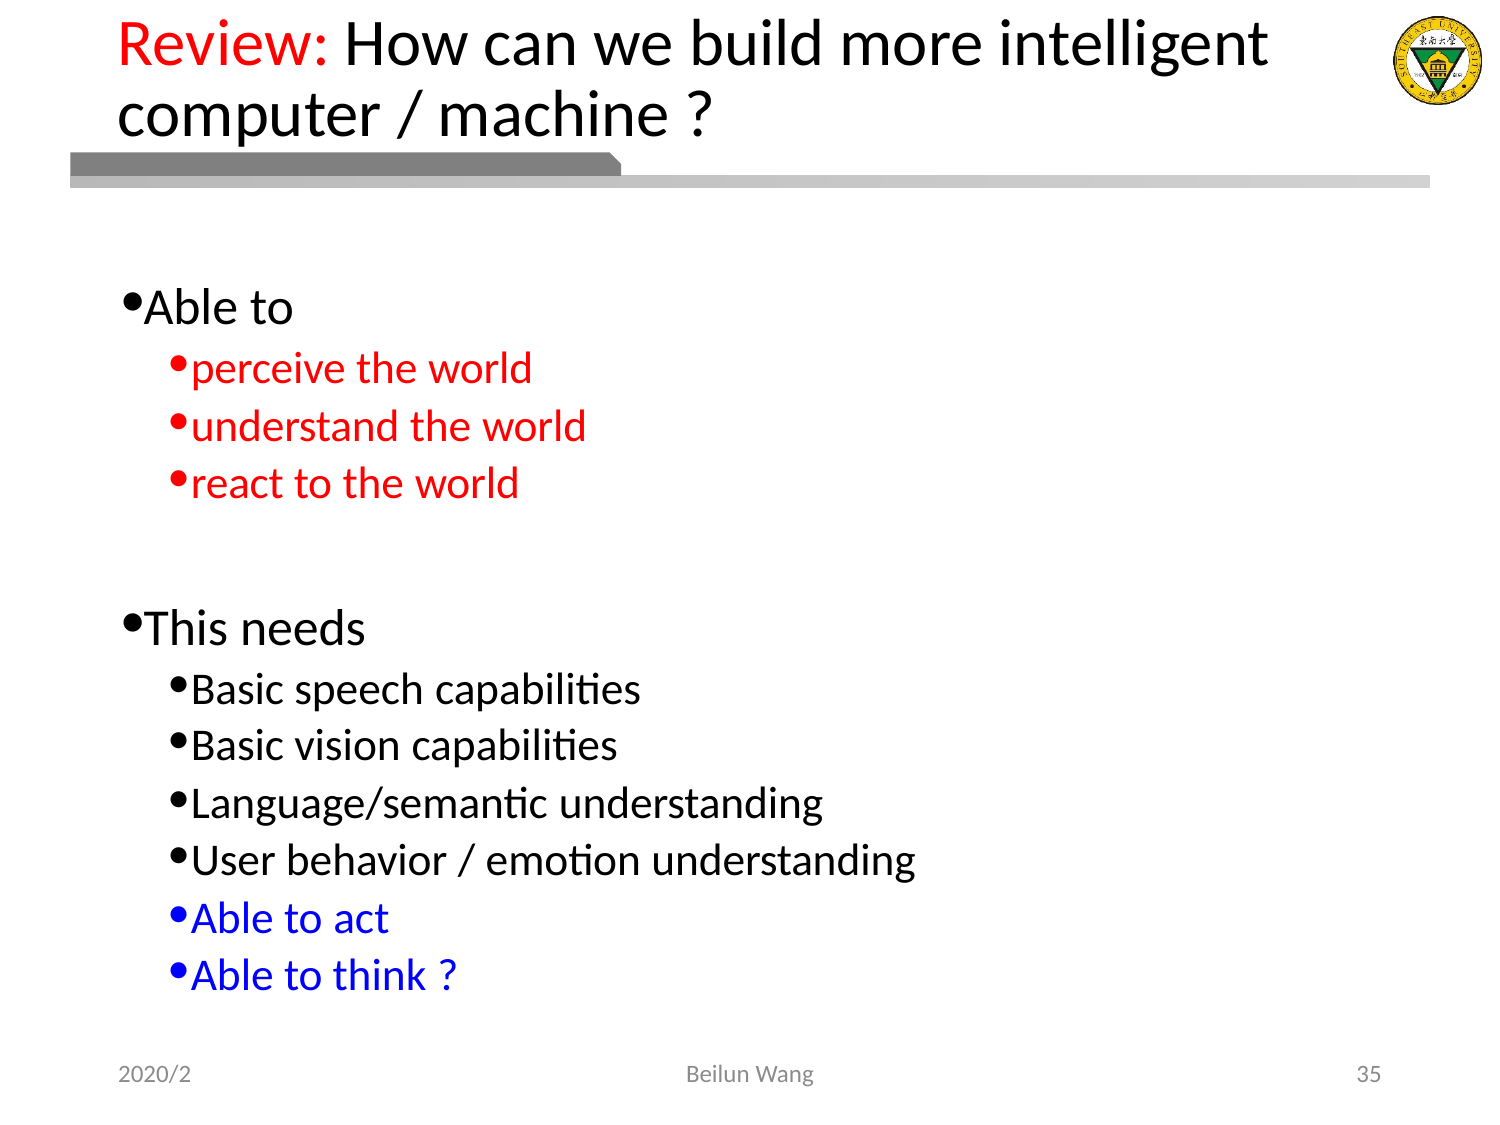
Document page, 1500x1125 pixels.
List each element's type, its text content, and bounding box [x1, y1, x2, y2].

list Able to perceive the world understand the world react to the world This needs Basic speech capabilities Basic vision capabilities Language/semantic understanding User behavior / emotion understanding Able to act Able to think ? [103, 264, 1397, 1014]
slide_number 2020/2 [103, 1042, 441, 1103]
title Review: How can we build more intelligent computer / machine ? [103, 0, 1361, 96]
slide_number 35 [1059, 1042, 1397, 1103]
footer Beilun Wang [496, 1042, 1004, 1103]
picture [1393, 16, 1482, 105]
